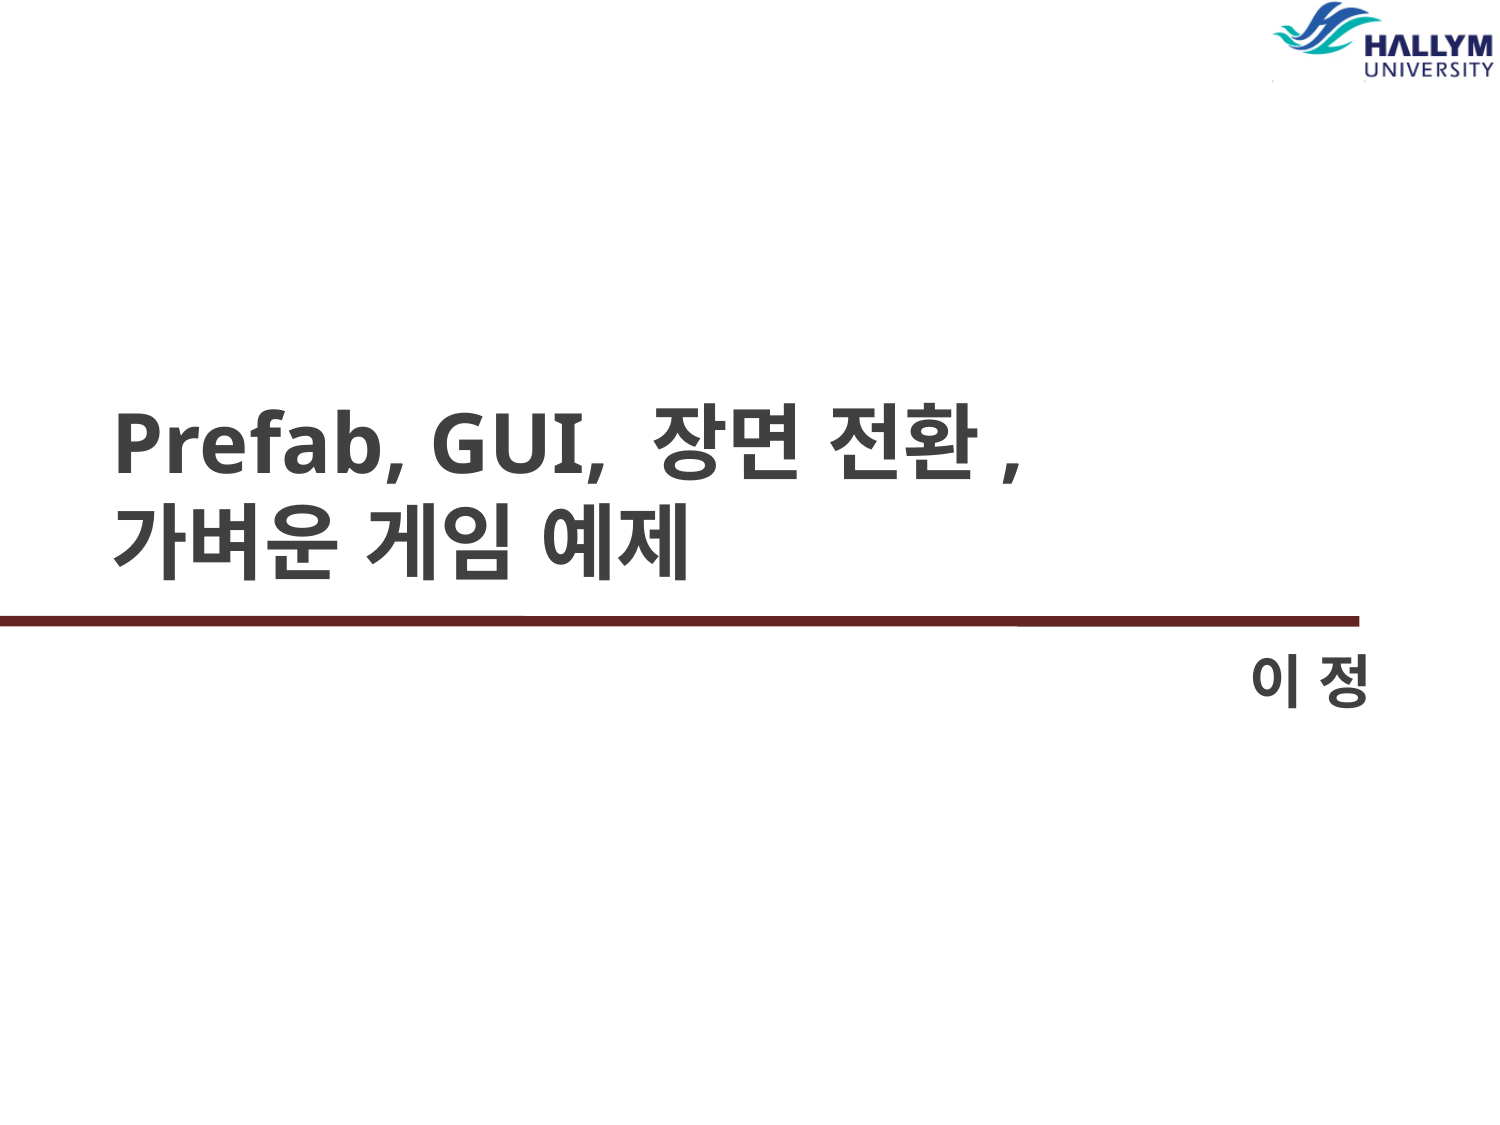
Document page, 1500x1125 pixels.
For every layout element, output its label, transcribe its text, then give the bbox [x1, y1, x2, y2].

title Prefab, GUI, 장면 전환, 가벼운 게임 예제 [82, 356, 1357, 598]
picture [1269, 0, 1500, 82]
subtitle 이 정 [337, 637, 1388, 925]
